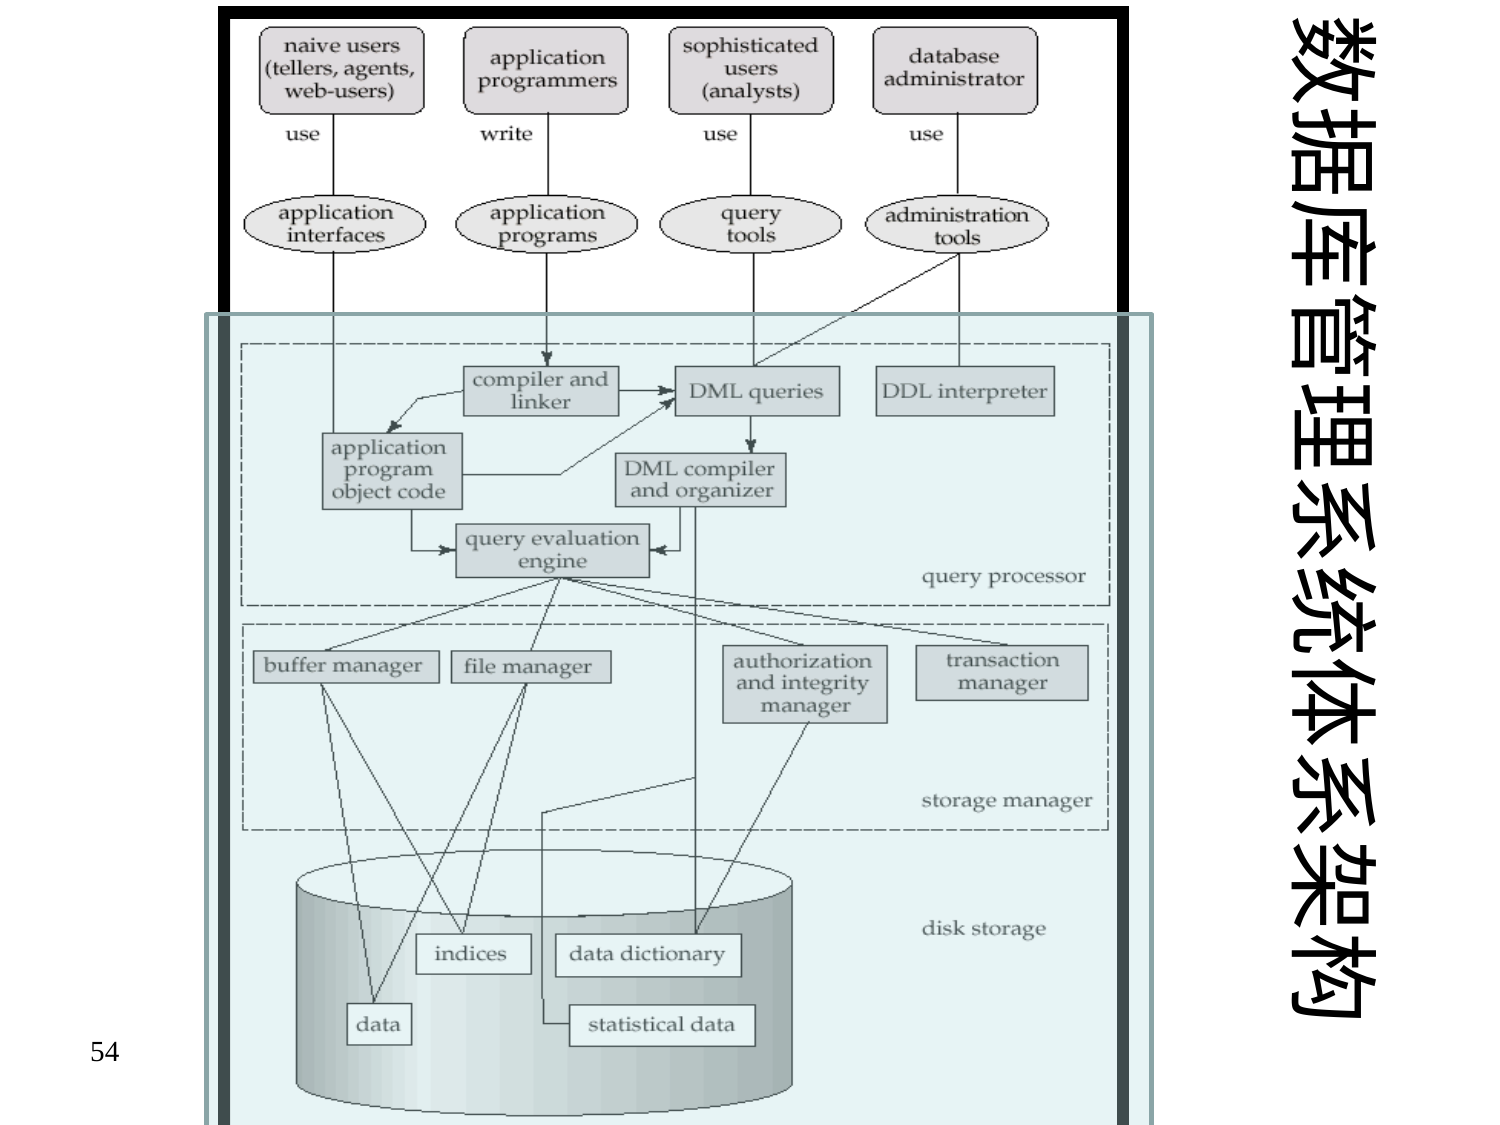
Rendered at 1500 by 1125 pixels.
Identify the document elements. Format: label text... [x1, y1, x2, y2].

picture [229, 18, 1117, 1125]
text_box 数据库管理系统体系架构 [1257, 0, 1400, 1034]
slide_number 54 [74, 1024, 204, 1103]
text_box [204, 312, 224, 1125]
text_box [1122, 312, 1154, 1125]
